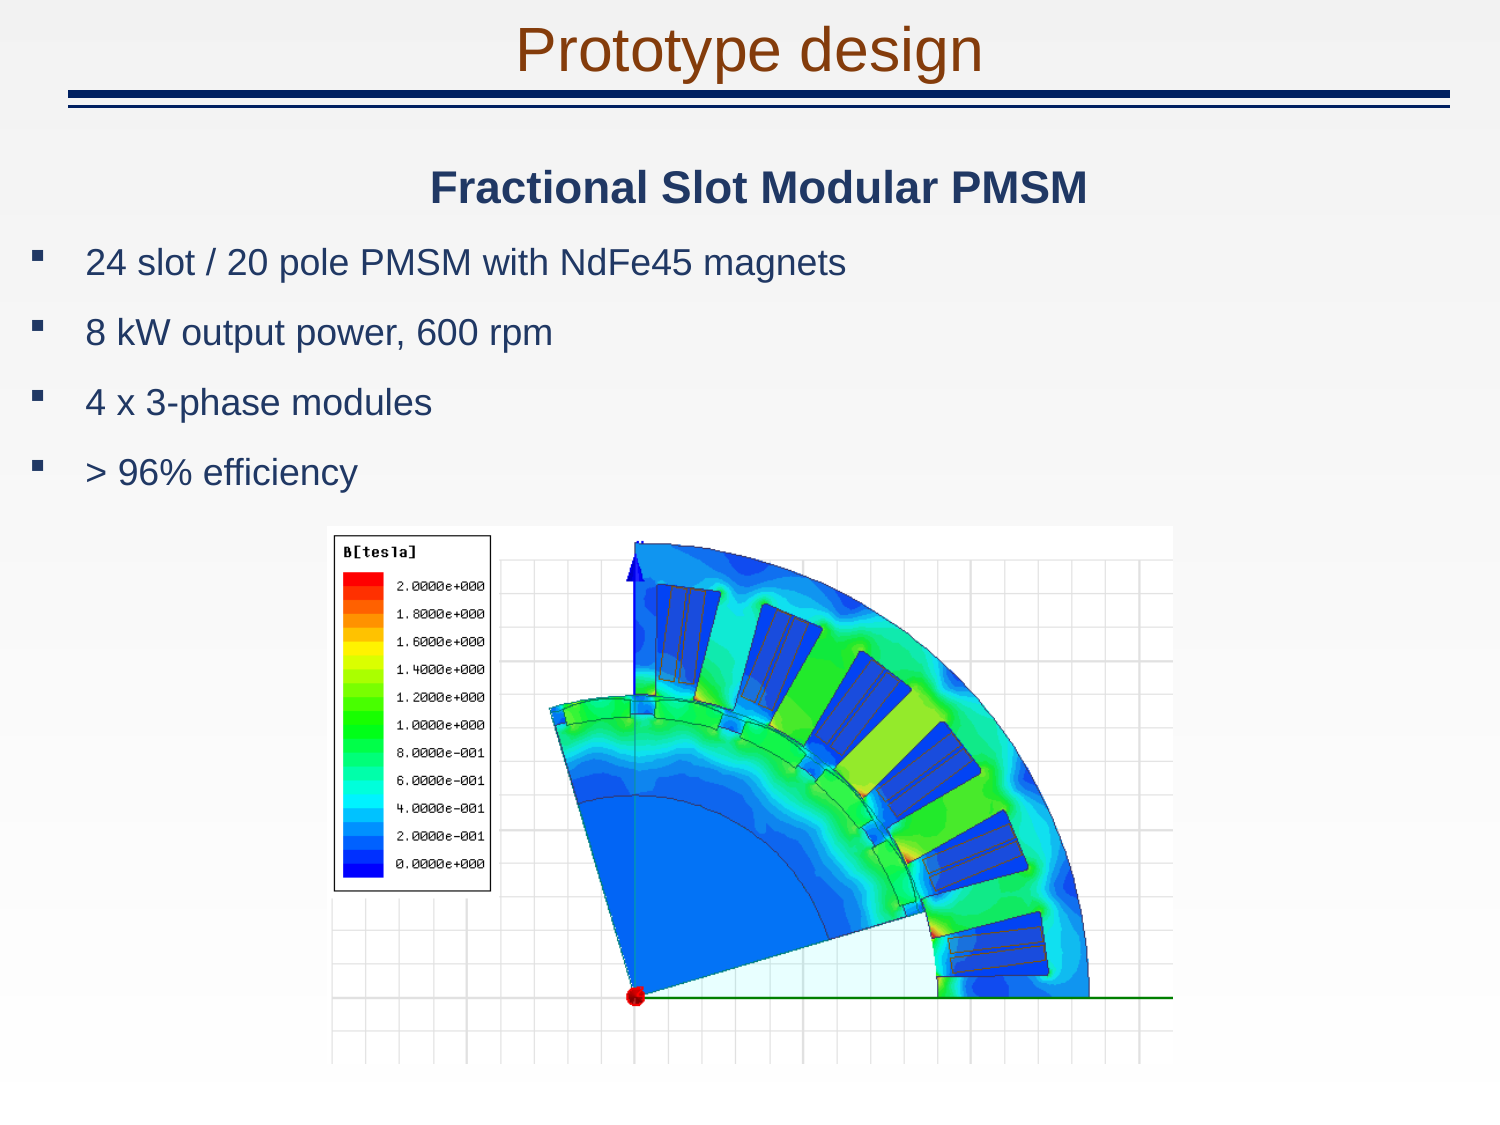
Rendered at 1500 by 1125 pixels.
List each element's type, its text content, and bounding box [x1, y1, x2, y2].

text_box Prototype design [0, 1, 1500, 92]
text_box Fractional Slot Modular PMSM 24 slot / 20 pole PMSM with NdFe45 magnets 8 kW output power, 600 rpm 4 x 3-phase modules > 96% efficiency [14, 150, 1500, 501]
picture [326, 526, 1173, 1065]
